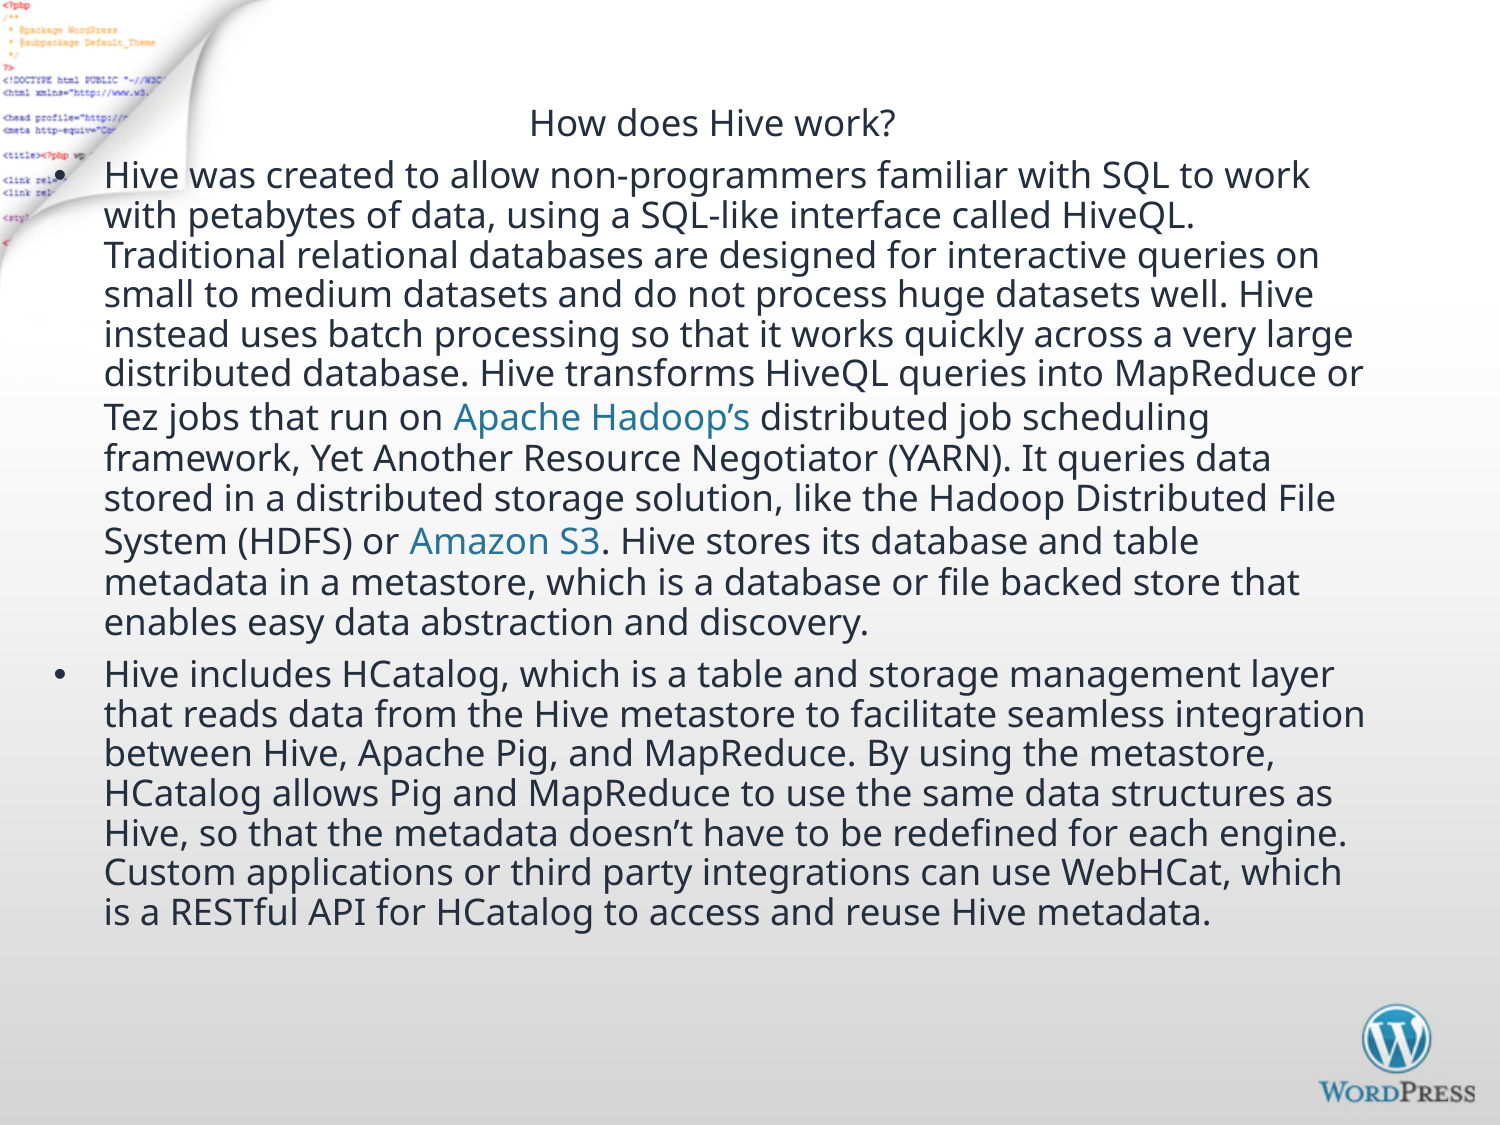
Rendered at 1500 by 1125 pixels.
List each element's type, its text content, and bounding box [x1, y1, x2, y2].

subtitle How does Hive work? Hive was created to allow non-programmers familiar with SQL to work with petabytes of data, using a SQL-like interface called HiveQL. Traditional relational databases are designed for interactive queries on small to medium datasets and do not process huge datasets well. Hive instead uses batch processing so that it works quickly across a very large distributed database. Hive transforms HiveQL queries into MapReduce or Tez jobs that run on Apache Hadoop’s distributed job scheduling framework, Yet Another Resource Negotiator (YARN). It queries data stored in a distributed storage solution, like the Hadoop Distributed File System (HDFS) or Amazon S3. Hive stores its database and table metadata in a metastore, which is a database or file backed store that enables easy data abstraction and discovery. Hive includes HCatalog, which is a table and storage management layer that reads data from the Hive metastore to facilitate seamless integration between Hive, Apache Pig, and MapReduce. By using the metastore, HCatalog allows Pig and MapReduce to use the same data structures as Hive, so that the metadata doesn’t have to be redefined for each engine. Custom applications or third party integrations can use WebHCat, which is a RESTful API for HCatalog to access and reuse Hive metadata. [53, 104, 1372, 978]
picture [0, 0, 1500, 1125]
